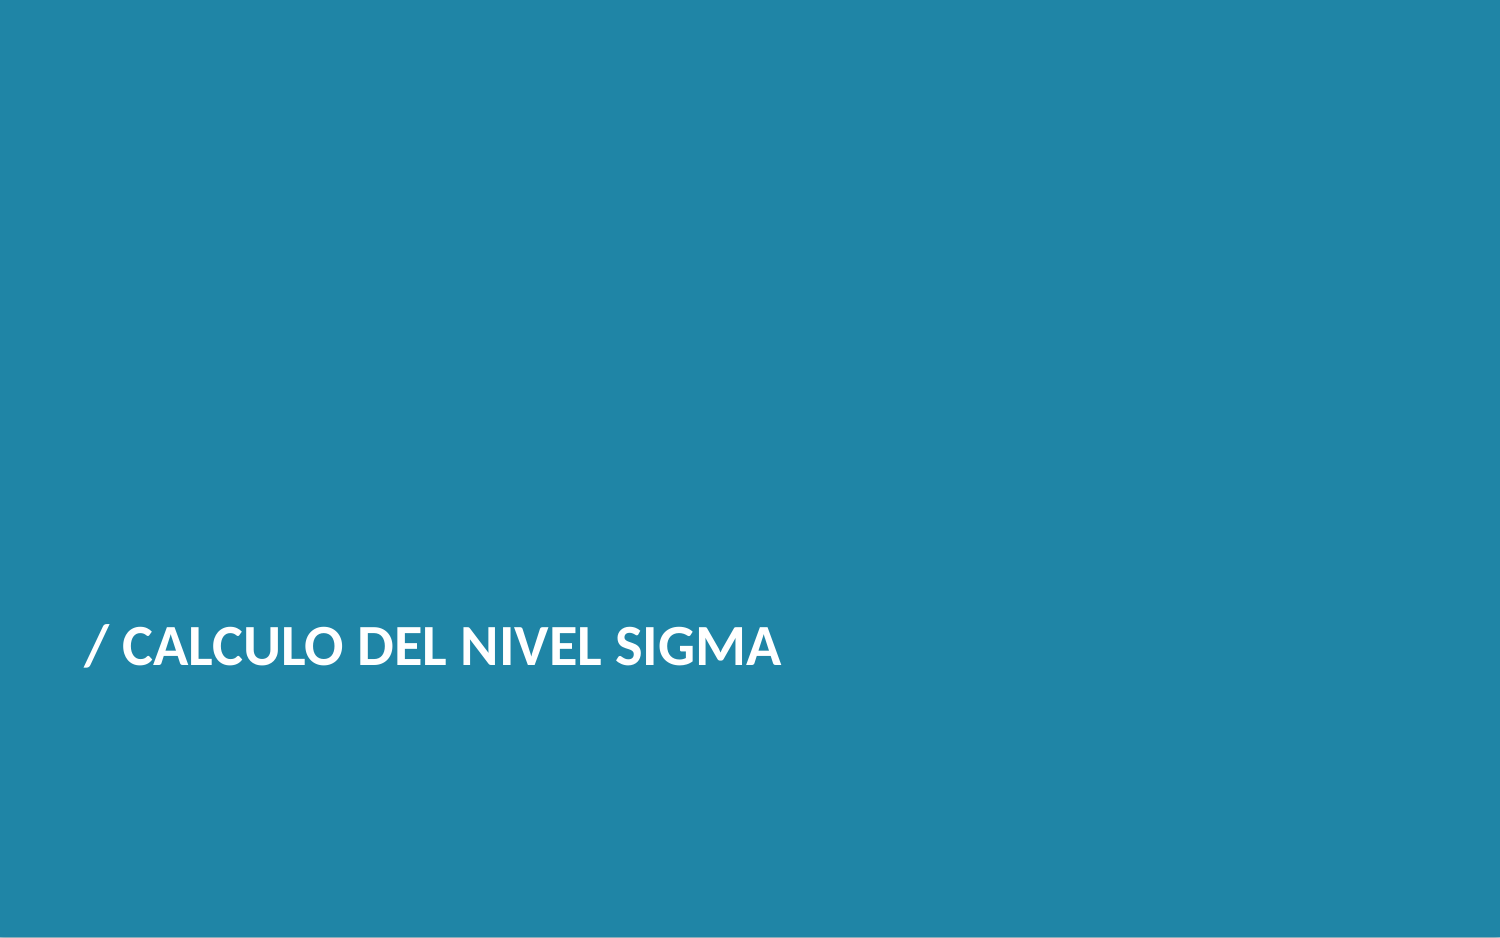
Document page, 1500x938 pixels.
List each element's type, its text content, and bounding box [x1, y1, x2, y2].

text_box / CALCULO DEL NIVEL SIGMA [69, 607, 1377, 686]
text_box [0, 0, 1500, 938]
